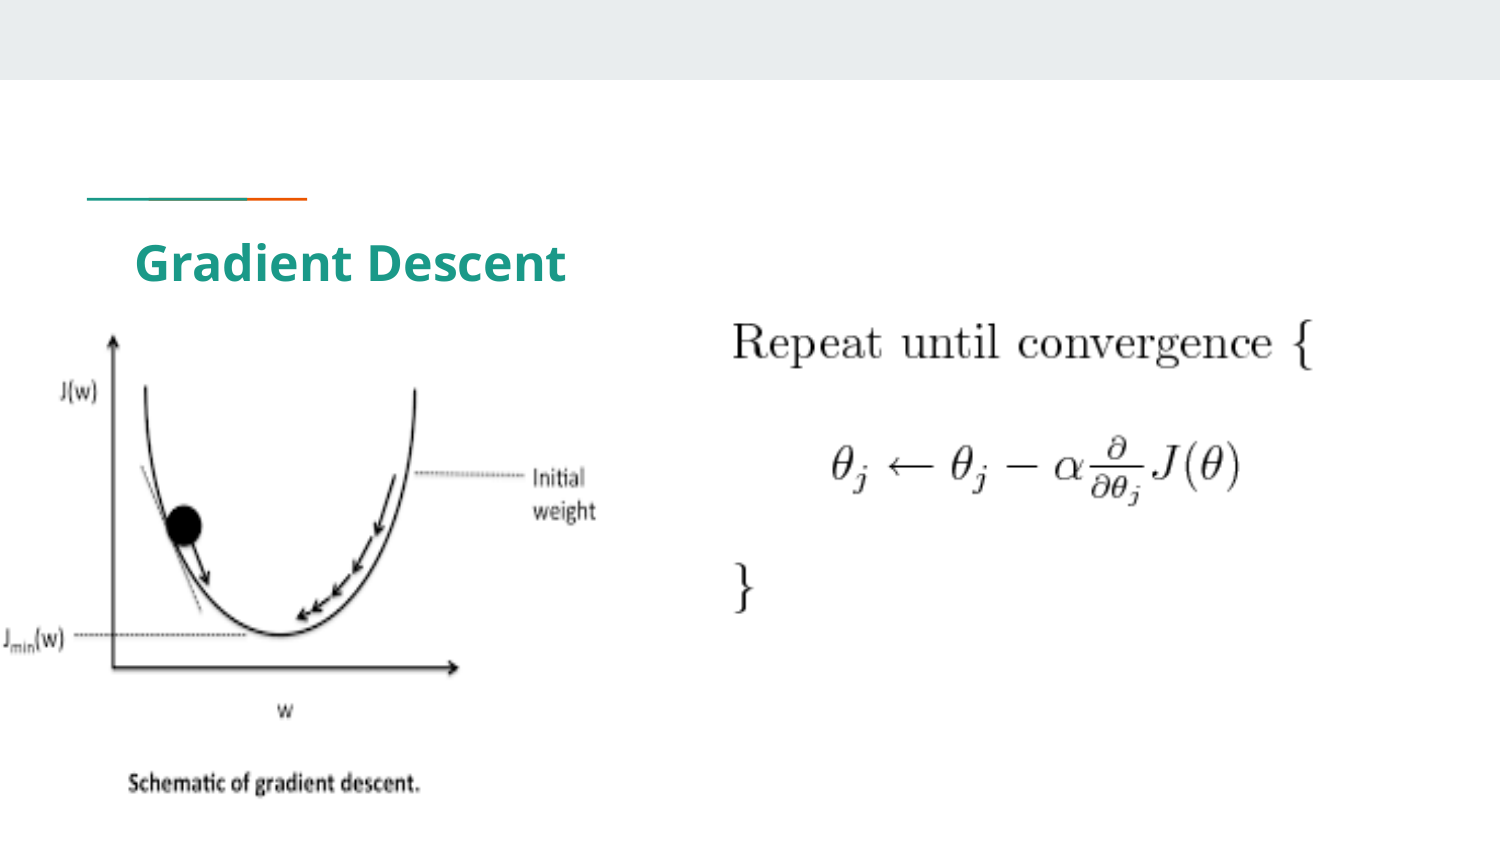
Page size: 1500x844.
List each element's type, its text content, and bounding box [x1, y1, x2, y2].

picture [723, 318, 1332, 618]
title Gradient Descent [119, 216, 1381, 305]
picture [0, 317, 607, 810]
